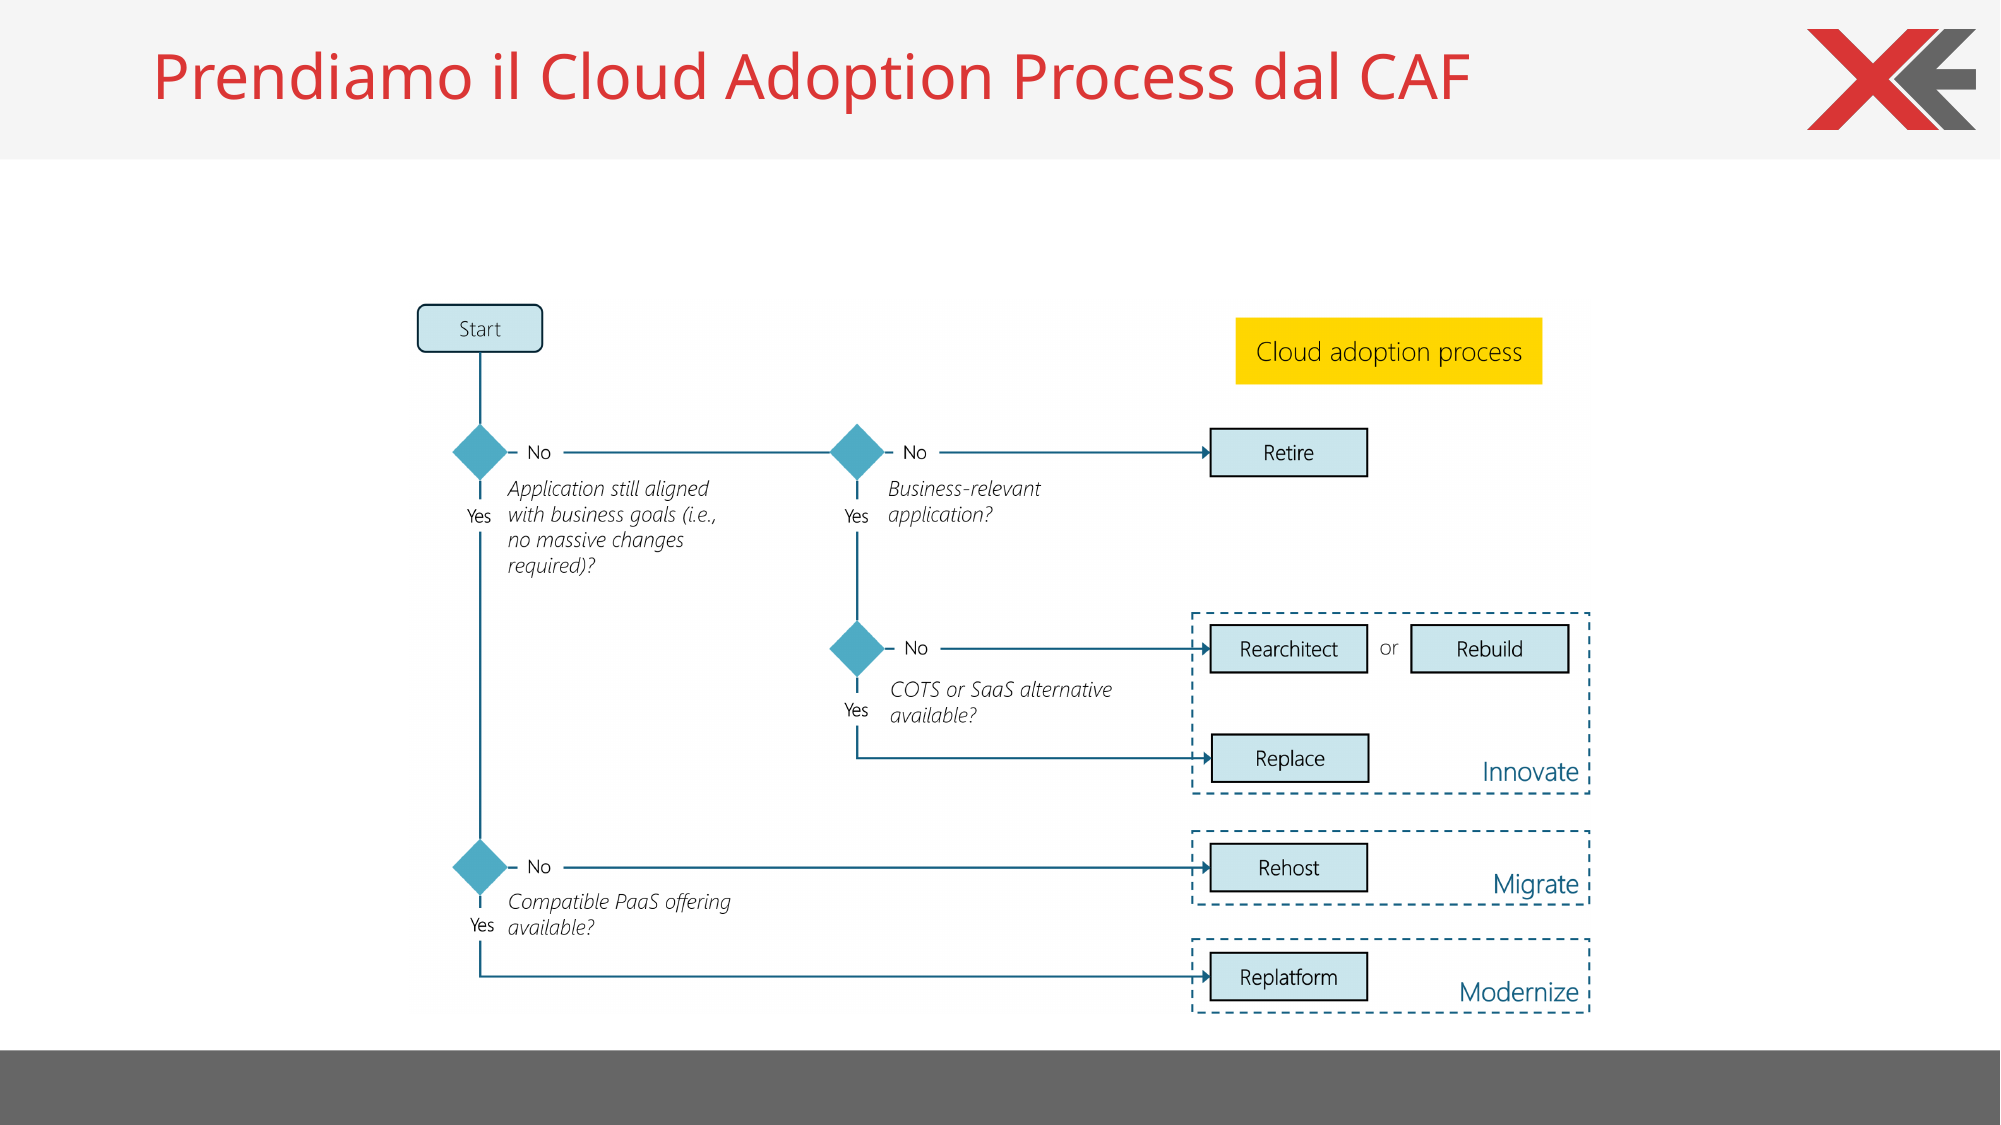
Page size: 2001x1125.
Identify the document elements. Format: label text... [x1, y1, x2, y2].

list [409, 299, 1591, 1014]
picture [1807, 29, 1976, 130]
title Prendiamo il Cloud Adoption Process dal CAF [137, 6, 1725, 153]
